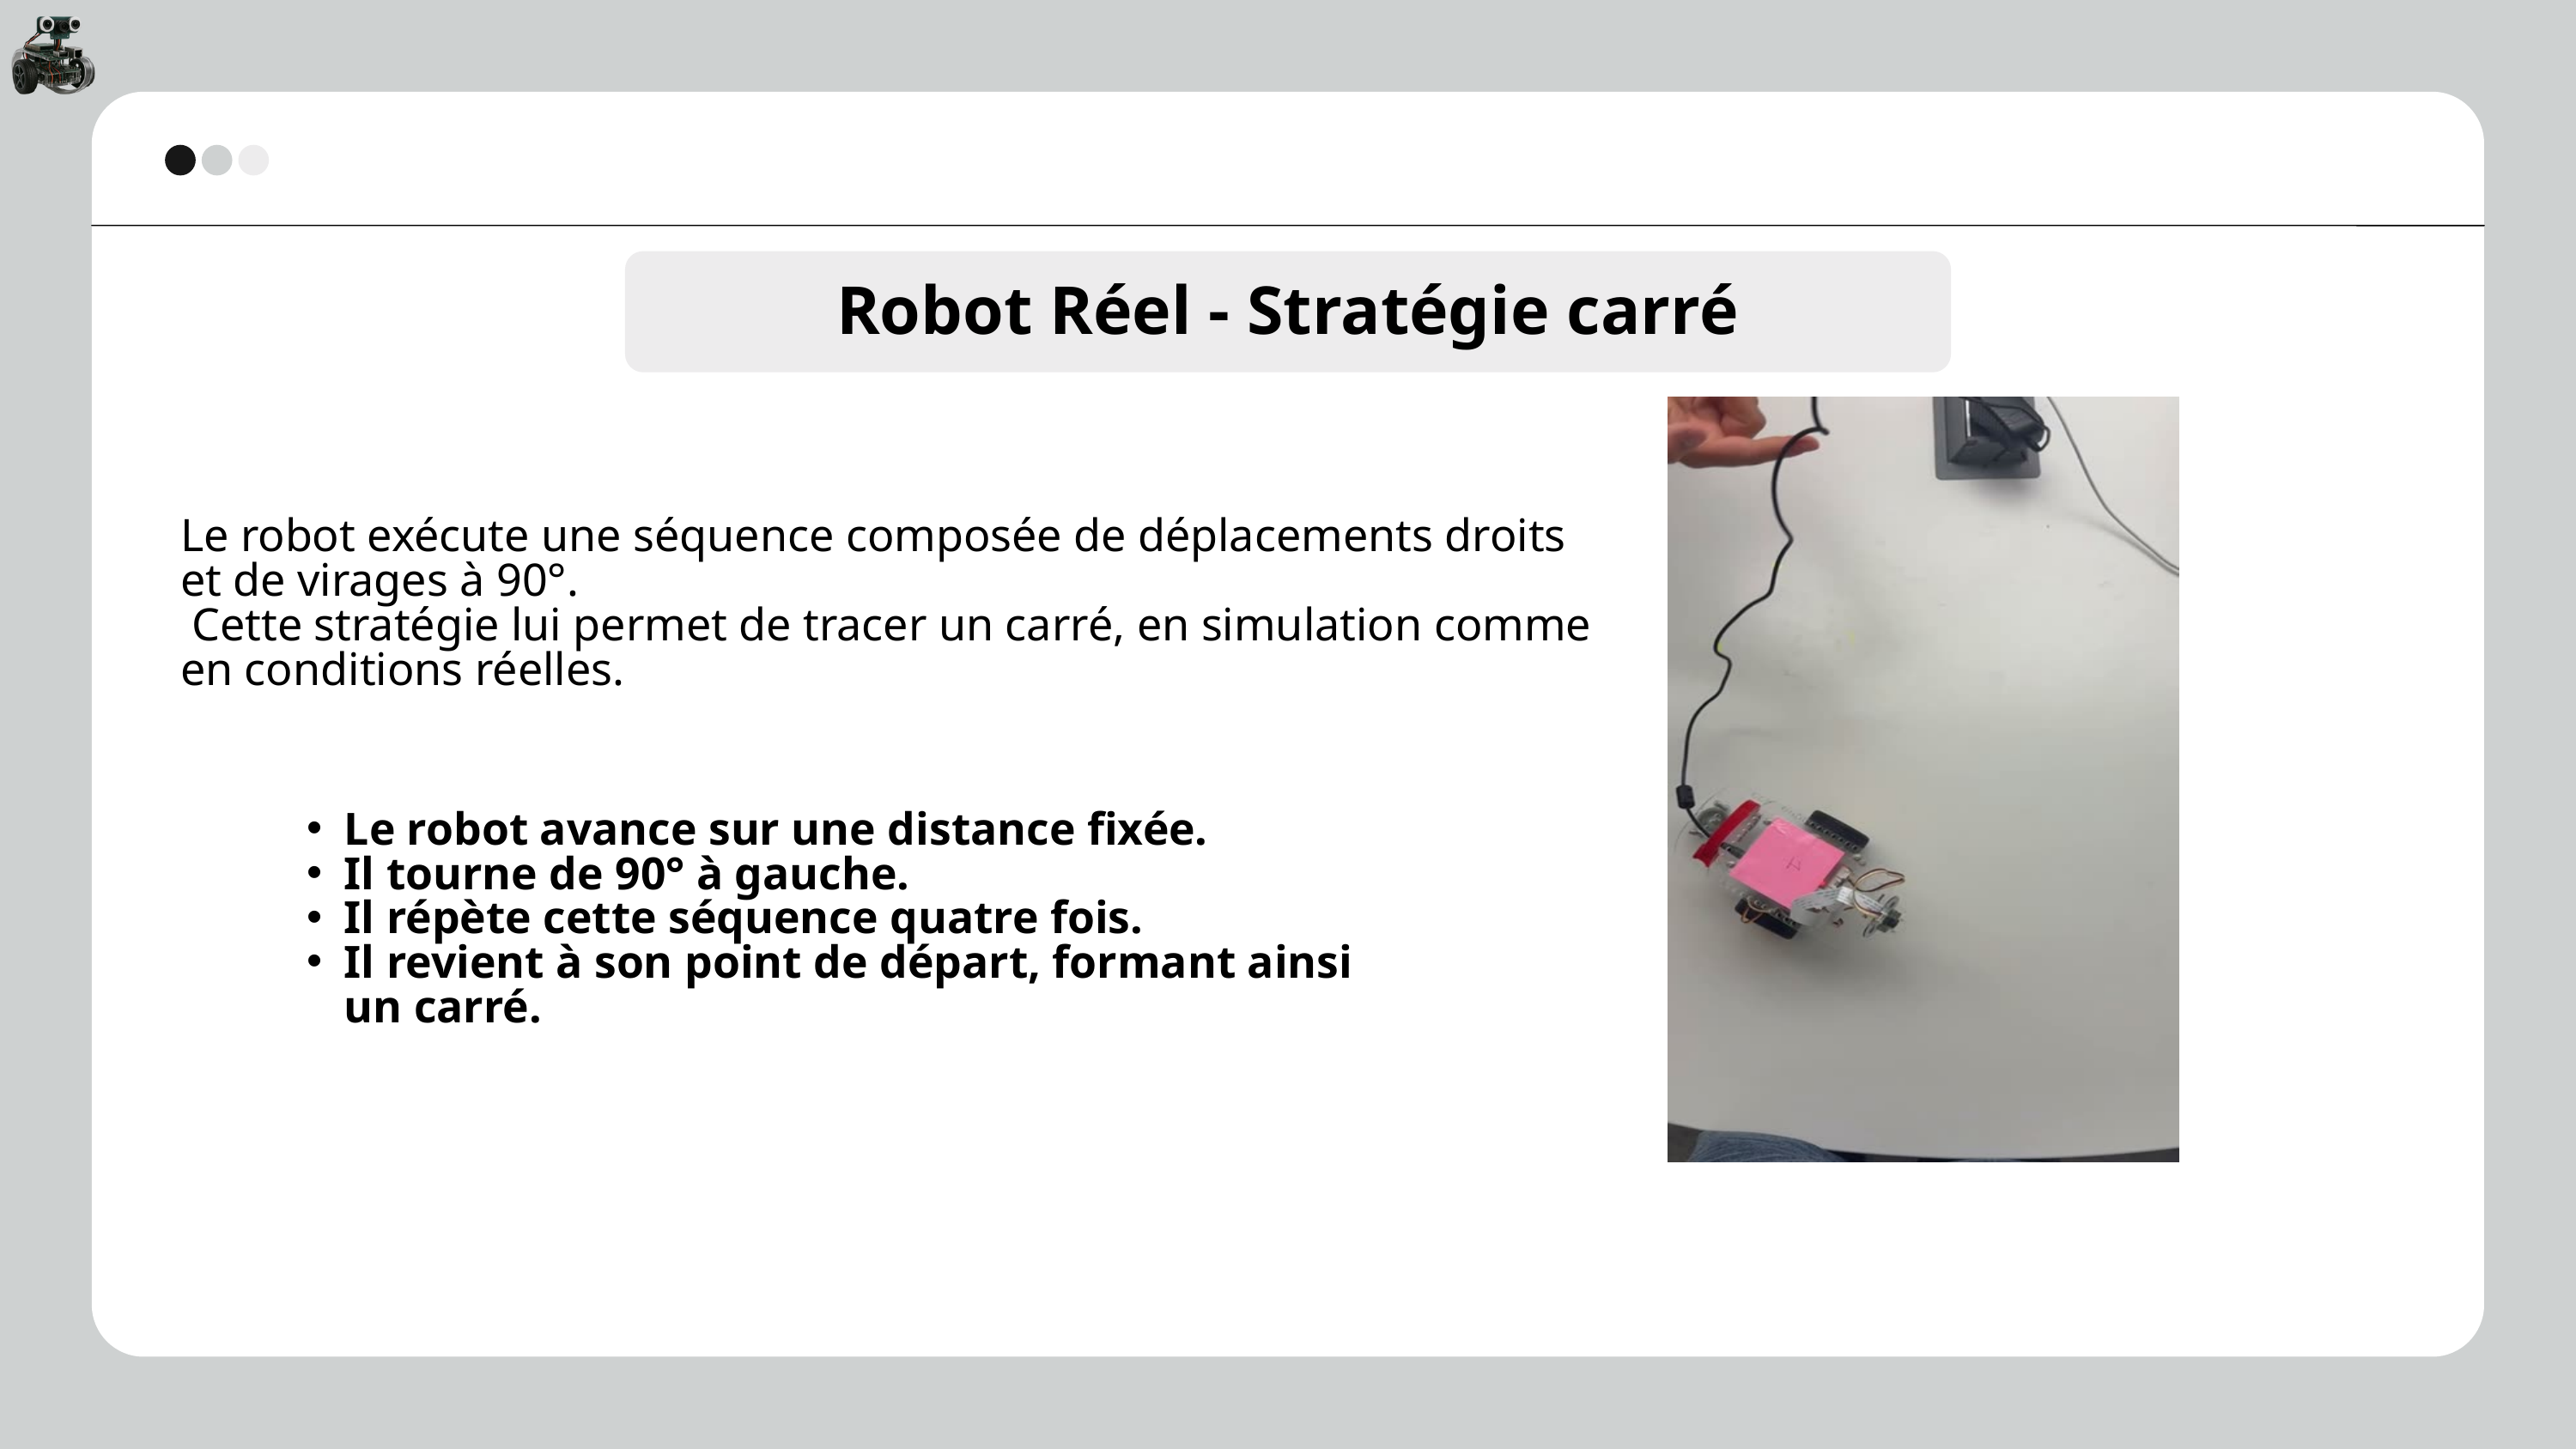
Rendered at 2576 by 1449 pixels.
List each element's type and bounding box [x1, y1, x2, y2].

text_box [91, 91, 2485, 1357]
text_box [0, 0, 110, 110]
text_box [238, 144, 270, 176]
text_box [1667, 396, 2180, 1163]
text_box [201, 144, 233, 176]
text_box [164, 144, 196, 176]
text_box [624, 251, 1952, 373]
